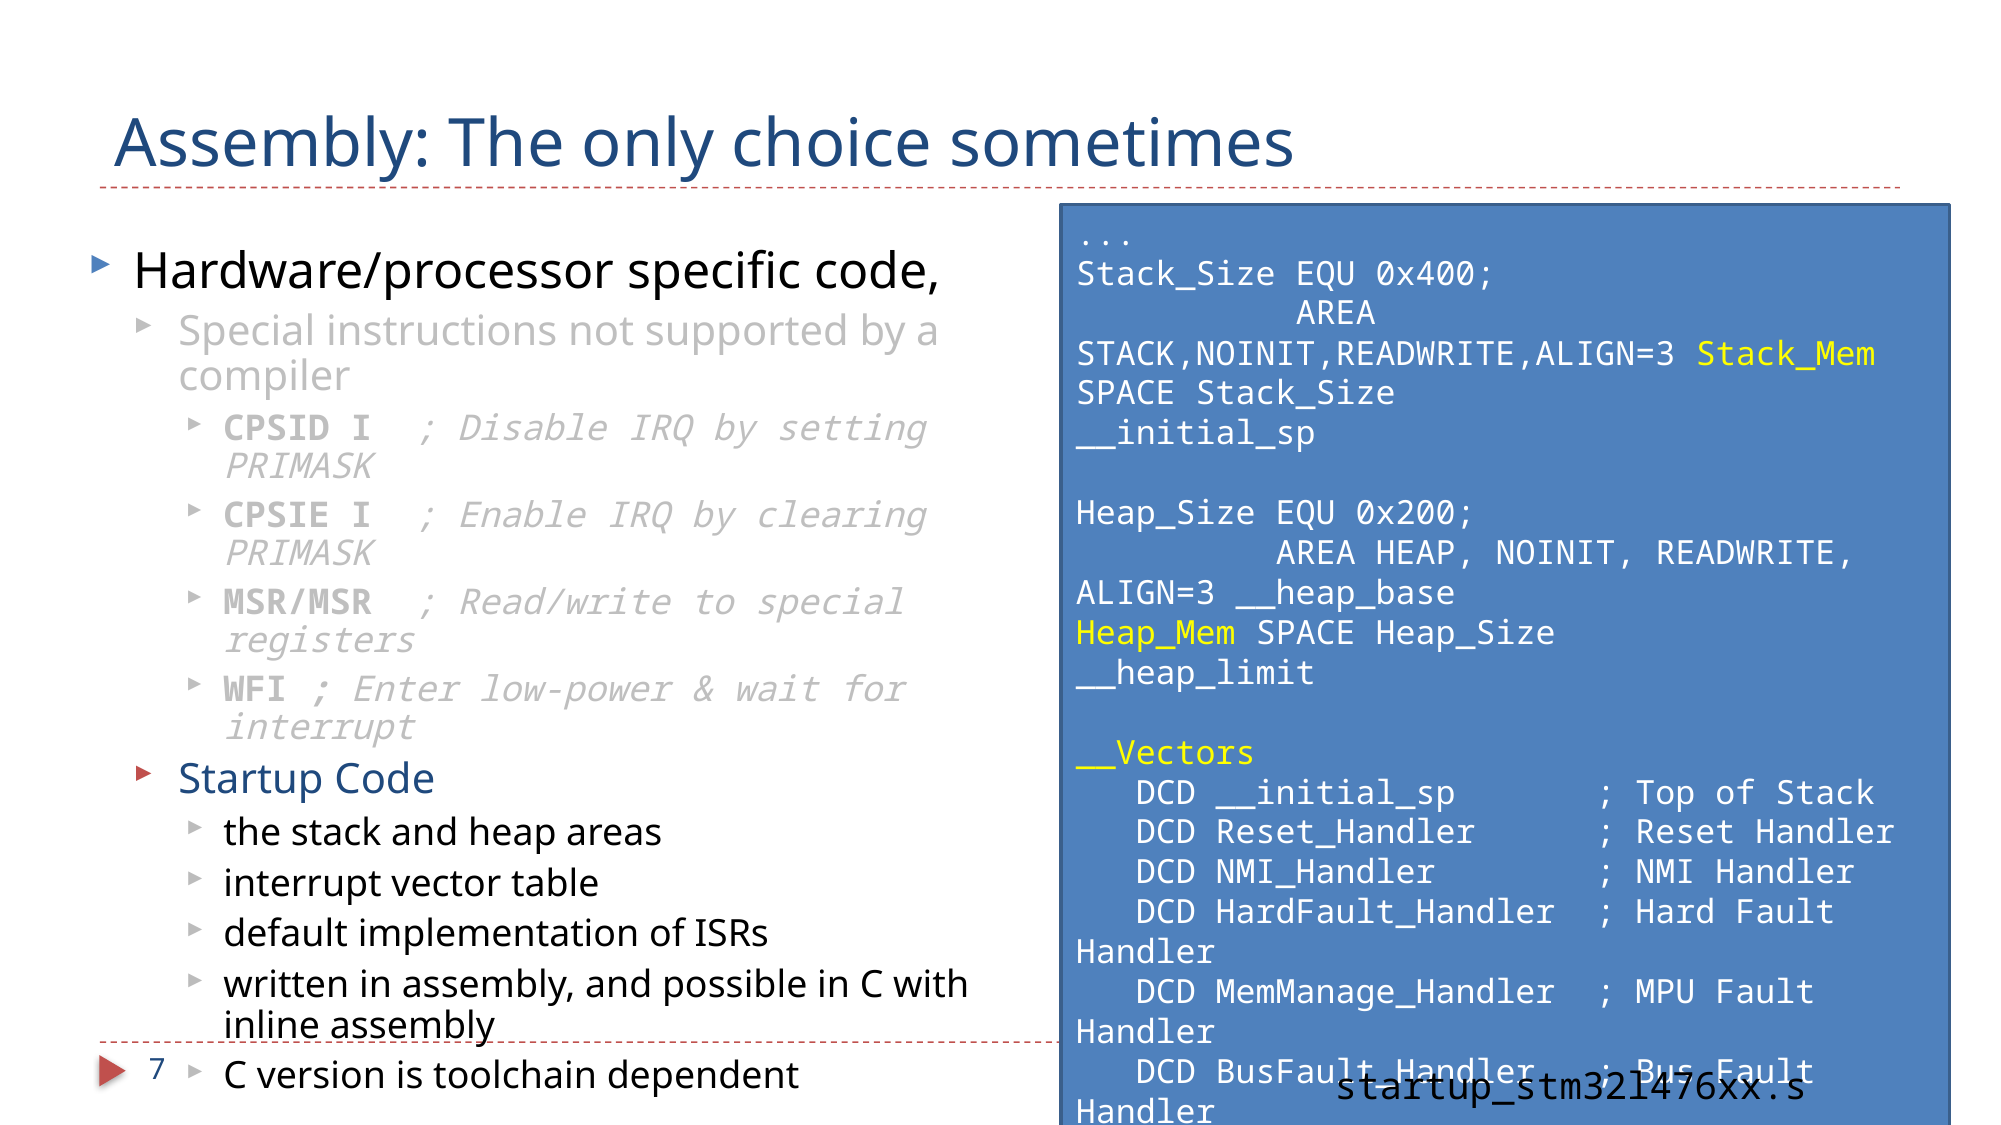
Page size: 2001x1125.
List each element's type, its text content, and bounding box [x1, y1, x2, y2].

title Assembly: The only choice sometimes [99, 24, 1900, 188]
text_box ... Stack_Size EQU 0x400; AREA STACK,NOINIT,READWRITE,ALIGN=3 Stack_Mem SPACE Stack_Size __initial_sp Heap_Size EQU 0x200; AREA HEAP, NOINIT, READWRITE, ALIGN=3 __heap_base Heap_Mem SPACE Heap_Size __heap_limit __Vectors DCD __initial_sp ; Top of Stack DCD Reset_Handler ; Reset Handler DCD NMI_Handler ; NMI Handler DCD HardFault_Handler ; Hard Fault Handler DCD MemManage_Handler ; MPU Fault Handler DCD BusFault_Handler ; Bus Fault Handler DCD UsageFault_Handler ; Usage Fault Handler ... [1059, 203, 1951, 1125]
slide_number 7 [133, 1042, 568, 1103]
list Hardware/processor specific code, Special instructions not supported by a compiler CPSID I ; Disable IRQ by setting PRIMASK CPSIE I ; Enable IRQ by clearing PRIMASK MSR/MSR ; Read/write to special registers WFI ; Enter low-power & wait for interrupt Startup Code the stack and heap areas interrupt vector table default implementation of ISRs written in assembly, and possible in C with inline assembly C version is toolchain dependent [73, 237, 1059, 1035]
text_box startup_stm32l476xx.s [1319, 1054, 1822, 1115]
